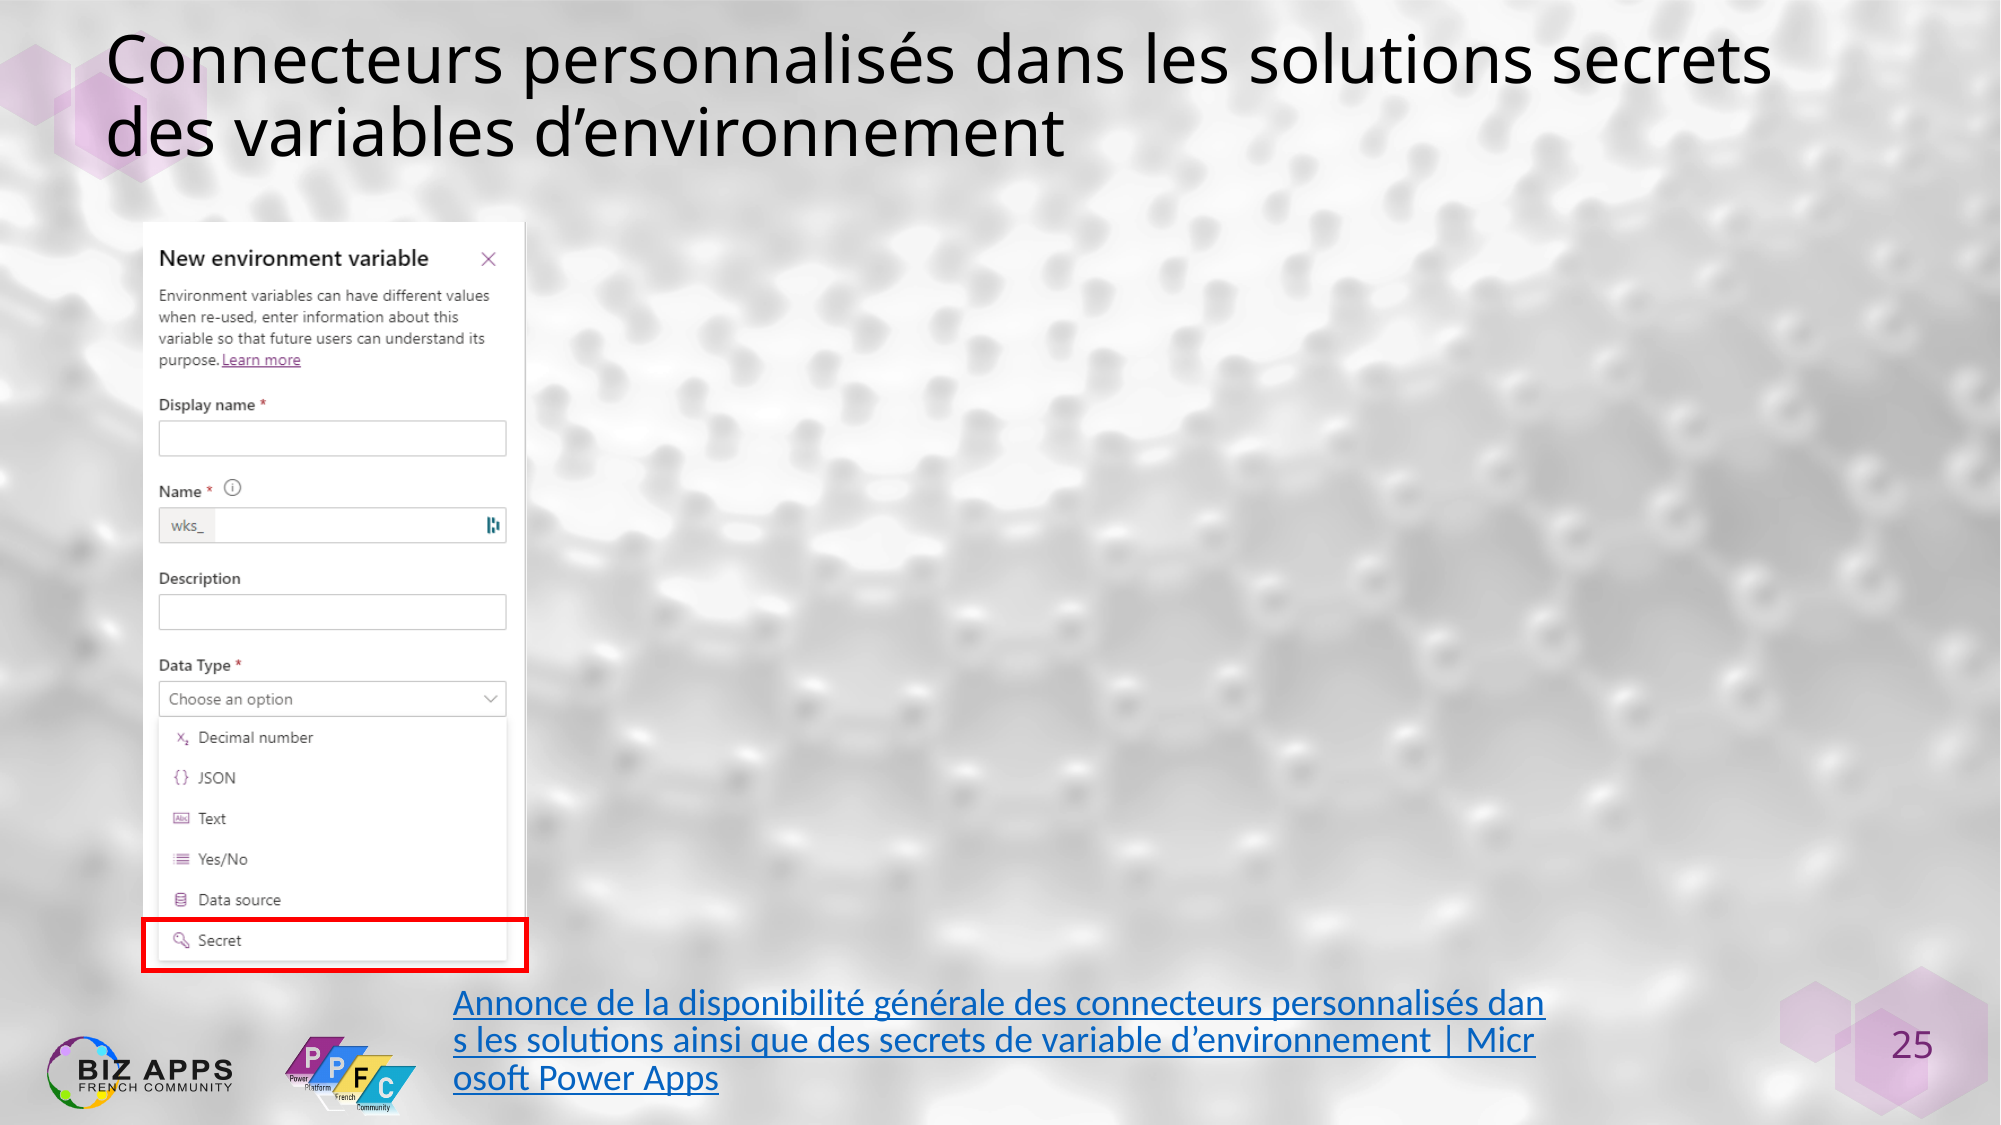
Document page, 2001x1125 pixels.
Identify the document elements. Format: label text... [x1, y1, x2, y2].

title Connecteurs personnalisés dans les solutions secrets des variables d’environnement [90, 17, 1850, 180]
slide_number 25 [1837, 1015, 1988, 1077]
picture [0, 0, 2001, 1125]
text_box Annonce de la disponibilité générale des connecteurs personnalisés dans les solutions ainsi que des secrets de variable d’environnement | Microsoft Power Apps [438, 970, 1562, 1031]
